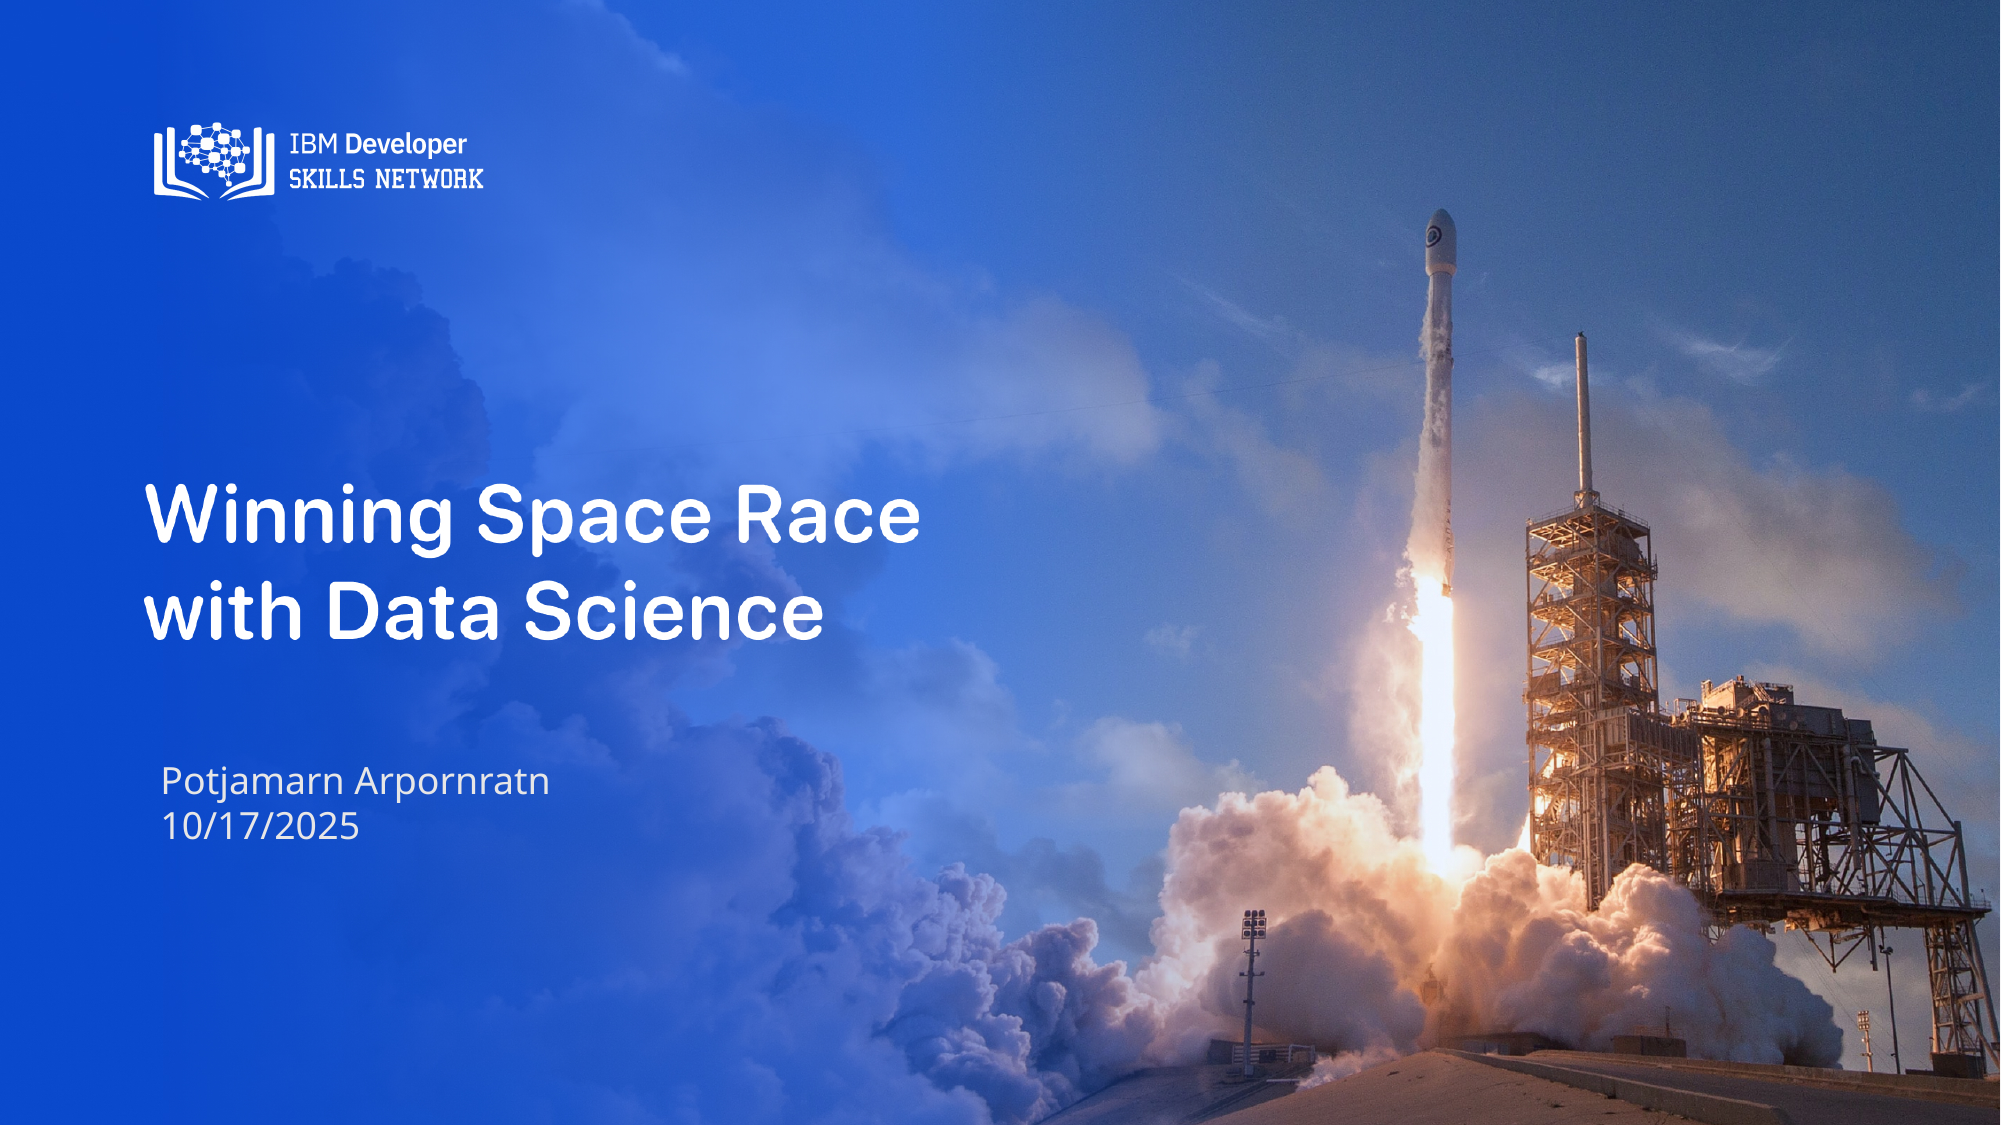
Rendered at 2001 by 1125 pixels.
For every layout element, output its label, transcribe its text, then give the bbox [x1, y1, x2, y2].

picture [0, 0, 2001, 1125]
text_box Potjamarn Arpornratn 10/17/2025 [145, 749, 788, 855]
